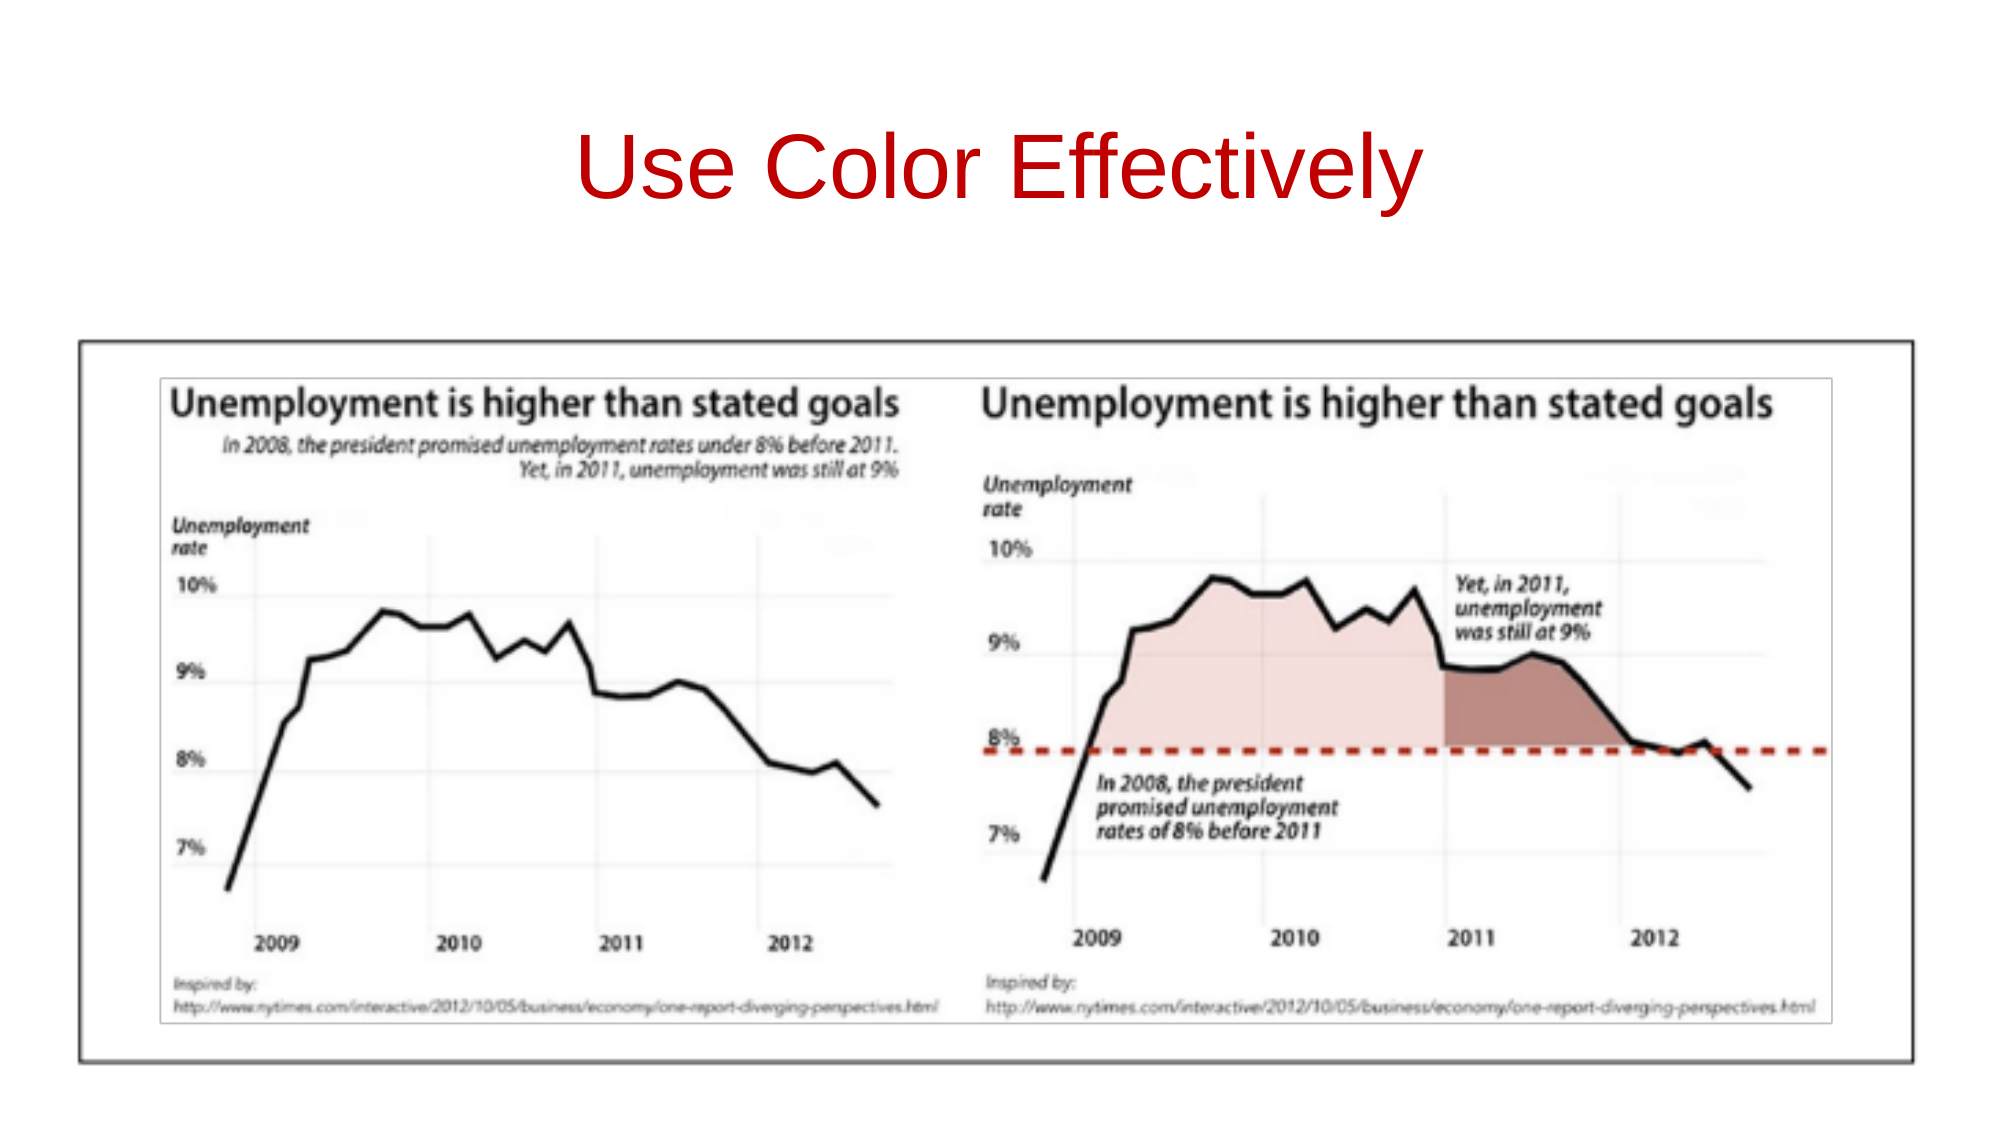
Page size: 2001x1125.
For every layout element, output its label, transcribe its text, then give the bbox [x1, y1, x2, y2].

title Use Color Effectively [137, 59, 1863, 278]
picture [35, 302, 1965, 1091]
